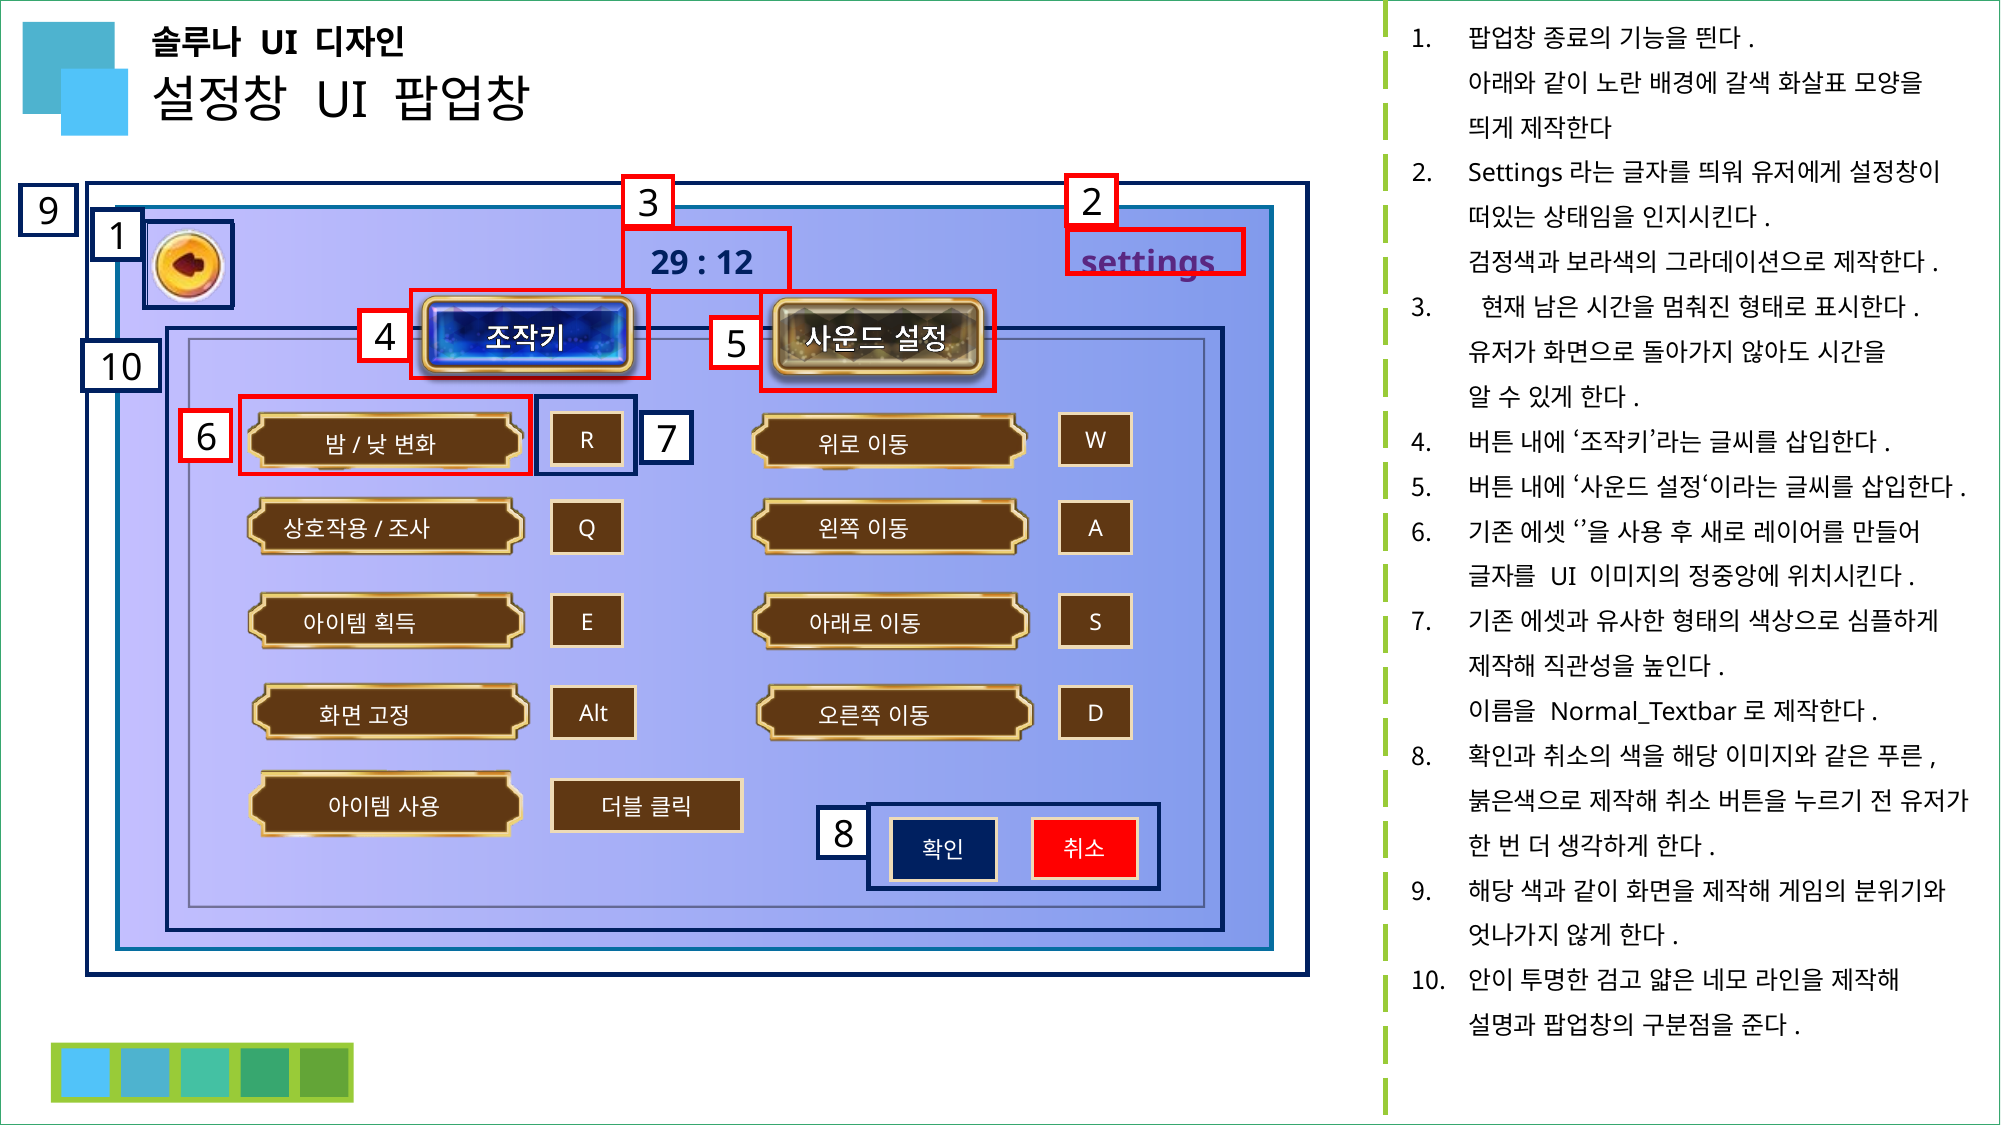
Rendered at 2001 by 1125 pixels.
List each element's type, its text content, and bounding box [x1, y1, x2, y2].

text_box [86, 182, 622, 339]
text_box [674, 182, 1065, 206]
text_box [117, 206, 1325, 949]
text_box 2 [1065, 175, 1118, 206]
text_box [86, 391, 1308, 975]
text_box 9 [19, 184, 78, 236]
text_box 설정창 UI 팝업창 [136, 60, 674, 136]
picture [147, 223, 235, 307]
text_box 솔루나 UI 디자인 [136, 13, 513, 60]
picture [761, 291, 995, 391]
picture [410, 289, 645, 389]
text_box 3 [622, 176, 674, 206]
text_box 1 [92, 208, 117, 260]
text_box 10 [81, 339, 117, 391]
text_box [1118, 182, 1308, 206]
text_box 팝업창 종료의 기능을 띈다. 아래와 같이 노란 배경에 갈색 화살표 모양을 띄게 제작한다 Settings라는 글자를 띄워 유저에게 설정창이 떠있는 상태임을 인지시킨다. 검정색과 보라색의 그라데이션으로 제작한다. 현재 남은 시간을 멈춰진 형태로 표시한다. 유저가 화면으로 돌아가지 않아도 시간을 알 수 있게 한다. 버튼 내에 ‘조작키’라는 글씨를 삽입한다. 버튼 내에 ‘사운드 설정‘이라는 글씨를 삽입한다. 기존 에셋 ‘’을 사용 후 새로 레이어를 만들어 글자를 UI 이미지의 정중앙에 위치시킨다. 기존 에셋과 유사한 형태의 색상으로 심플하게 제작해 직관성을 높인다. 이름을 Normal_Textbar로 제작한다. 확인과 취소의 색을 해당 이미지와 같은 푸른, 붉은색으로 제작해 취소 버튼을 누르기 전 유저가 한 번 더 생각하게 한다. 해당 색과 같이 화면을 제작해 게임의 분위기와 엇나가지 않게 한다. 안이 투명한 검고 얇은 네모 라인을 제작해 설명과 팝업창의 구분점을 준다. [1397, 0, 1986, 1125]
